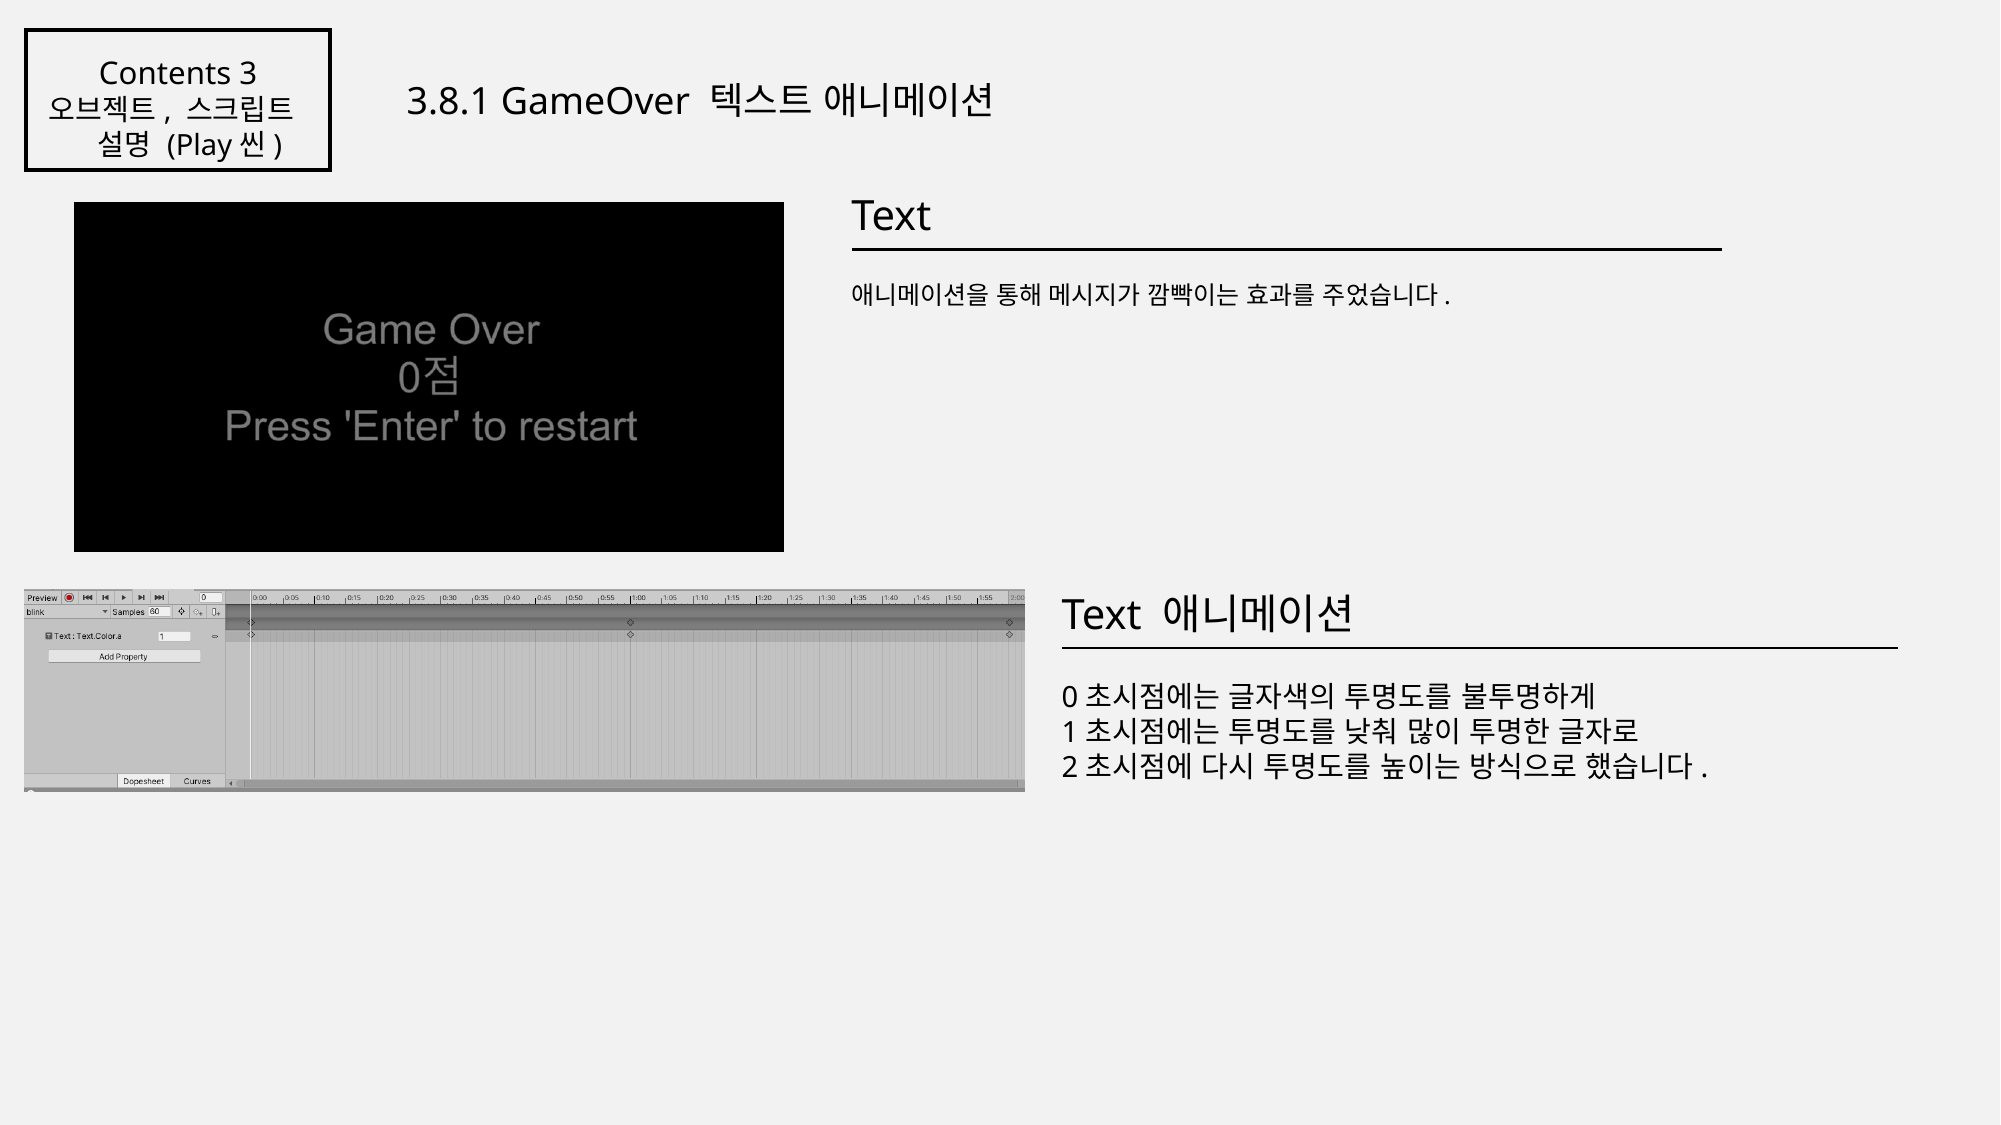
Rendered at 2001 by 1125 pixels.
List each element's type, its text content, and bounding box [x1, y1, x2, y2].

text_box 3.8.1 GameOver 텍스트 애니메이션 [391, 69, 1594, 129]
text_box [1046, 580, 1913, 792]
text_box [836, 181, 1738, 318]
picture [24, 589, 1025, 792]
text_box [26, 29, 330, 171]
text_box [73, 201, 785, 553]
